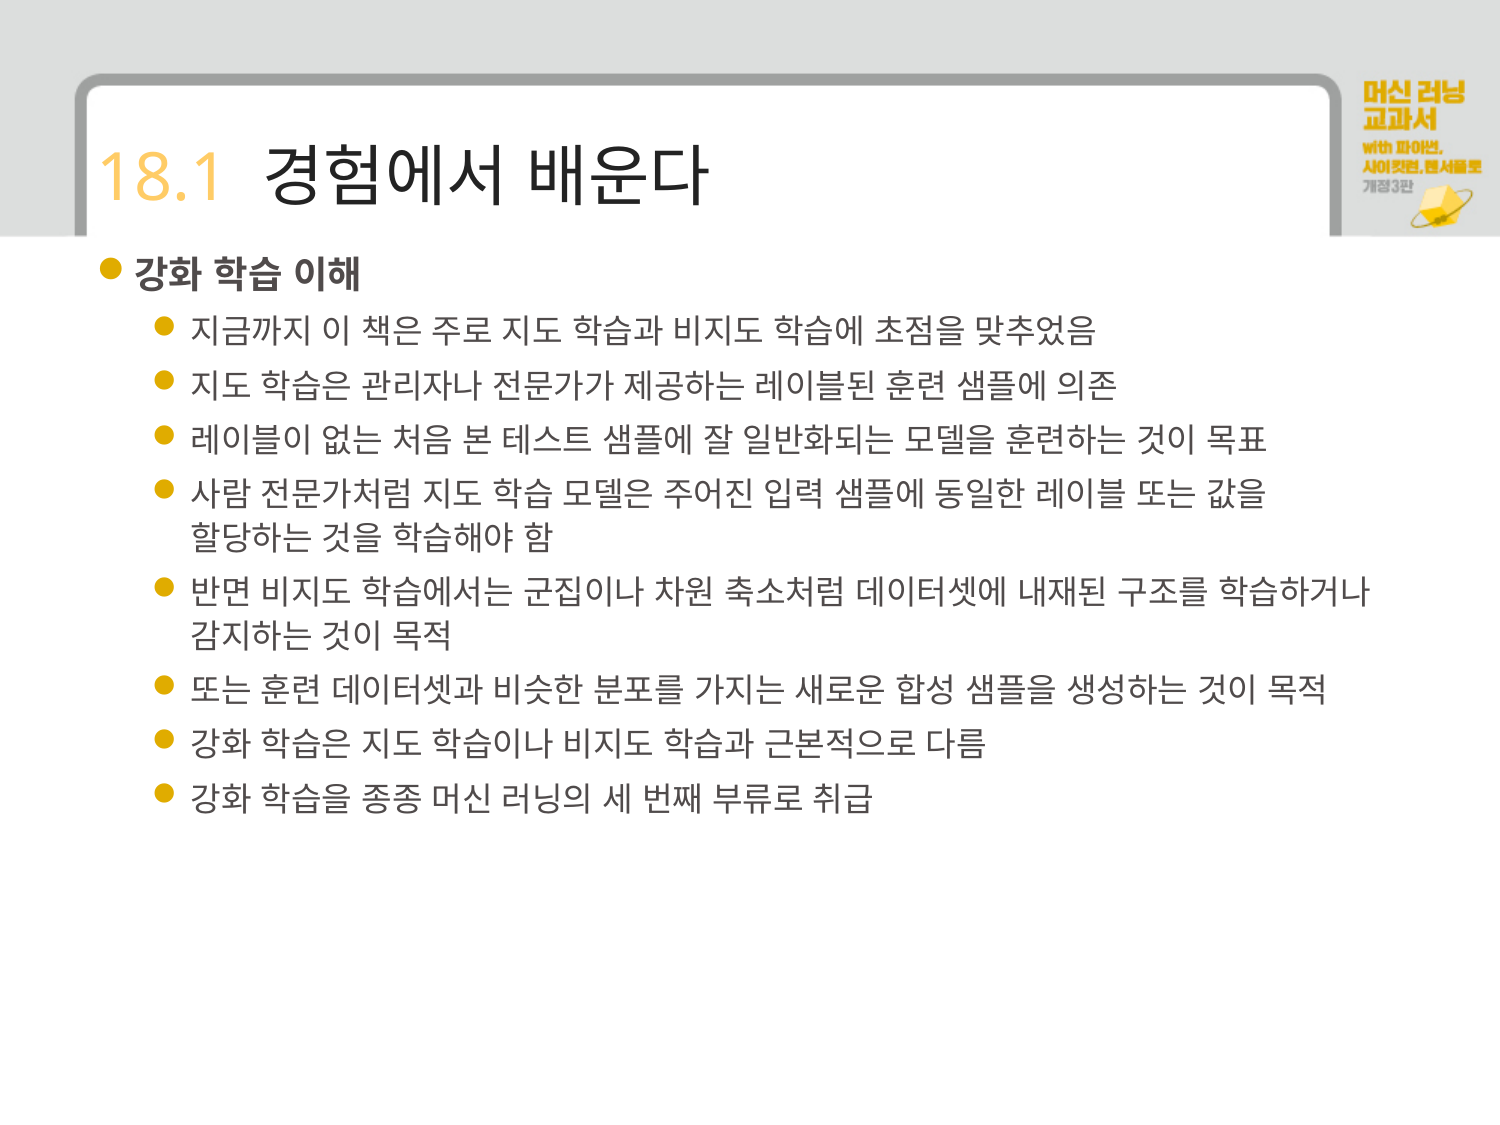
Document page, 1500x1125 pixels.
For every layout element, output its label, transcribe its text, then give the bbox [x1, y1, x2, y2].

list 강화 학습 이해 지금까지 이 책은 주로 지도 학습과 비지도 학습에 초점을 맞추었음 지도 학습은 관리자나 전문가가 제공하는 레이블된 훈련 샘플에 의존 레이블이 없는 처음 본 테스트 샘플에 잘 일반화되는 모델을 훈련하는 것이 목표 사람 전문가처럼 지도 학습 모델은 주어진 입력 샘플에 동일한 레이블 또는 값을 할당하는 것을 학습해야 함 반면 비지도 학습에서는 군집이나 차원 축소처럼 데이터셋에 내재된 구조를 학습하거나 감지하는 것이 목적 또는 훈련 데이터셋과 비슷한 분포를 가지는 새로운 합성 샘플을 생성하는 것이 목적 강화 학습은 지도 학습이나 비지도 학습과 근본적으로 다름 강화 학습을 종종 머신 러닝의 세 번째 부류로 취급 [81, 239, 1412, 1054]
picture [0, 0, 1500, 1125]
title 18.1 경험에서 배운다 [81, 90, 1412, 222]
